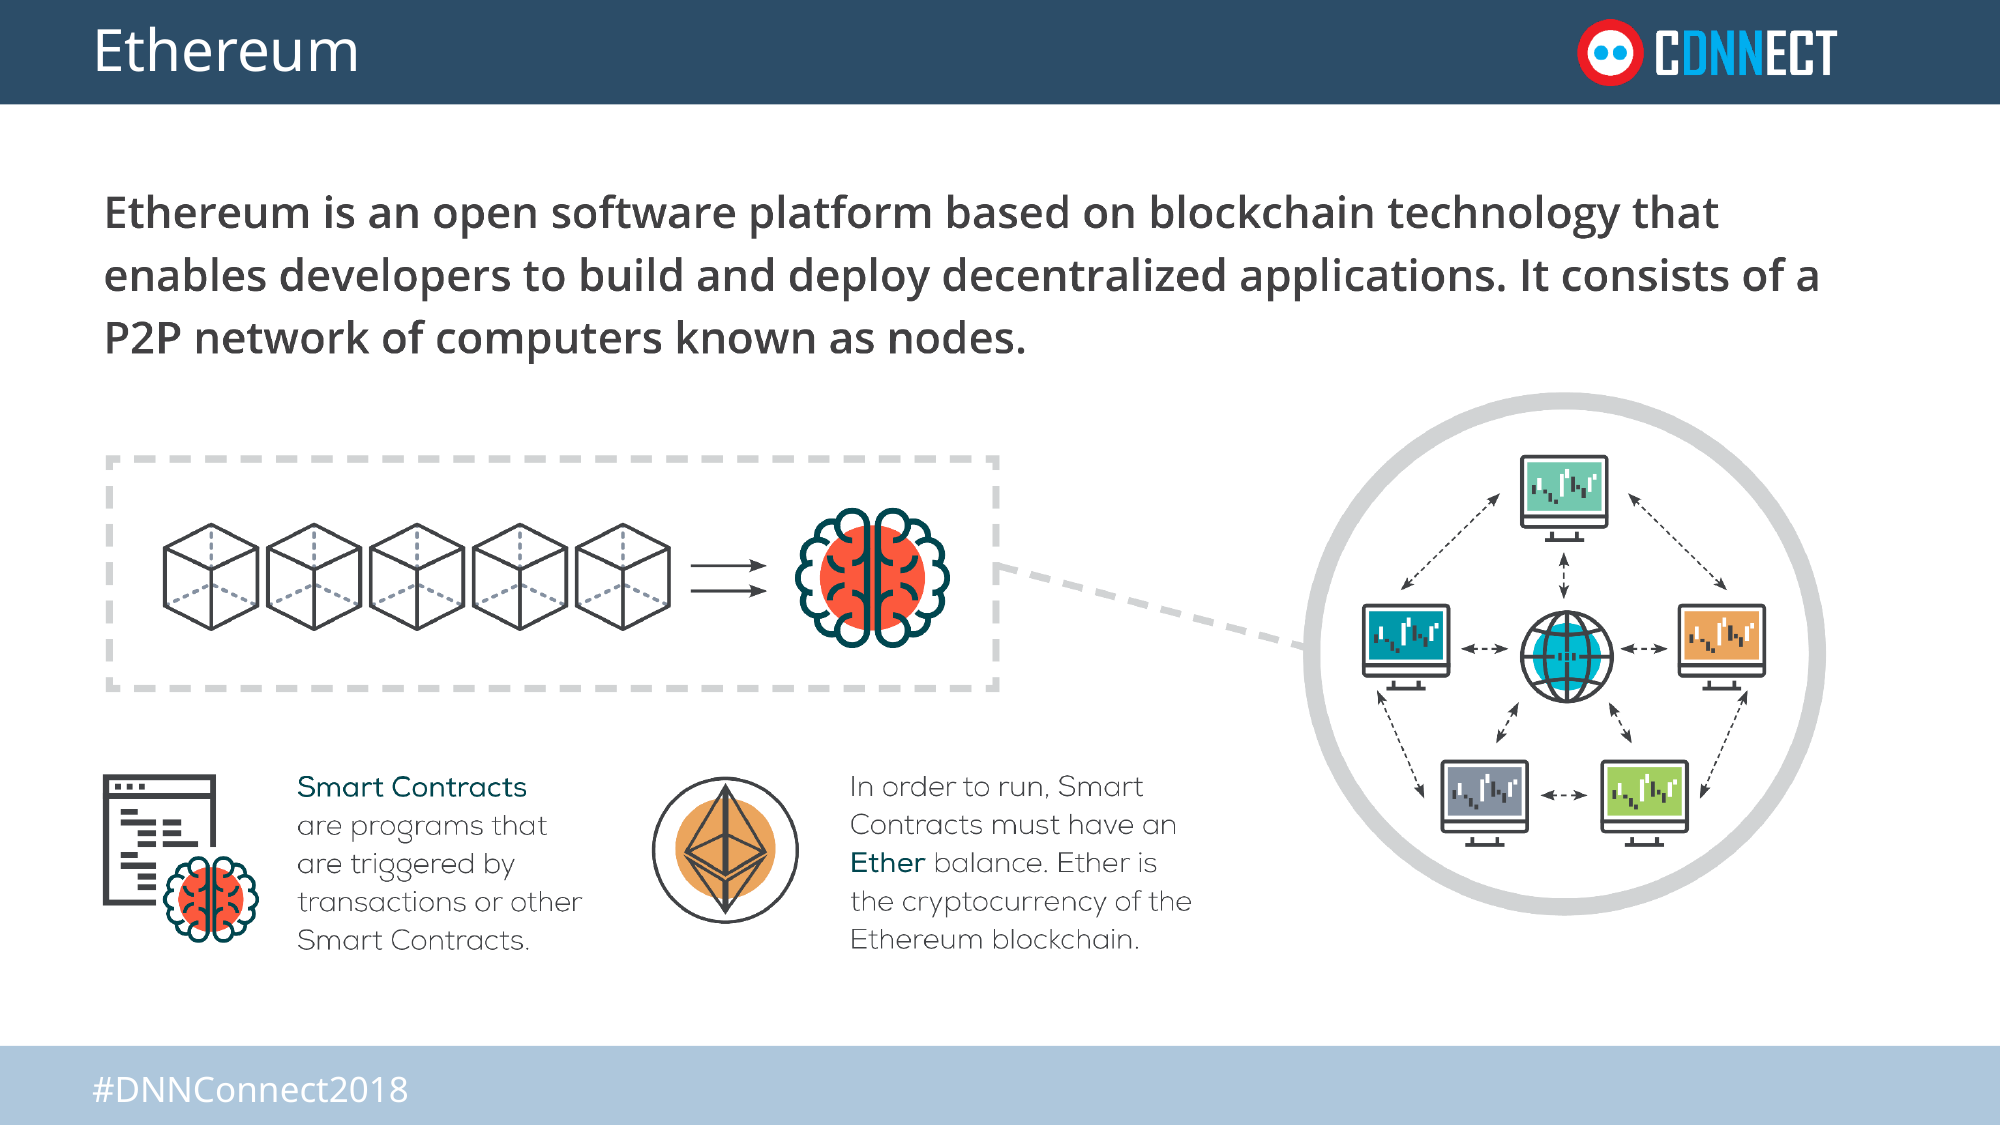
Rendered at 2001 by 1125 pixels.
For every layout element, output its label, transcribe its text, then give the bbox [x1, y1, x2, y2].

picture [0, 126, 2000, 976]
title Ethereum [77, 12, 2000, 95]
